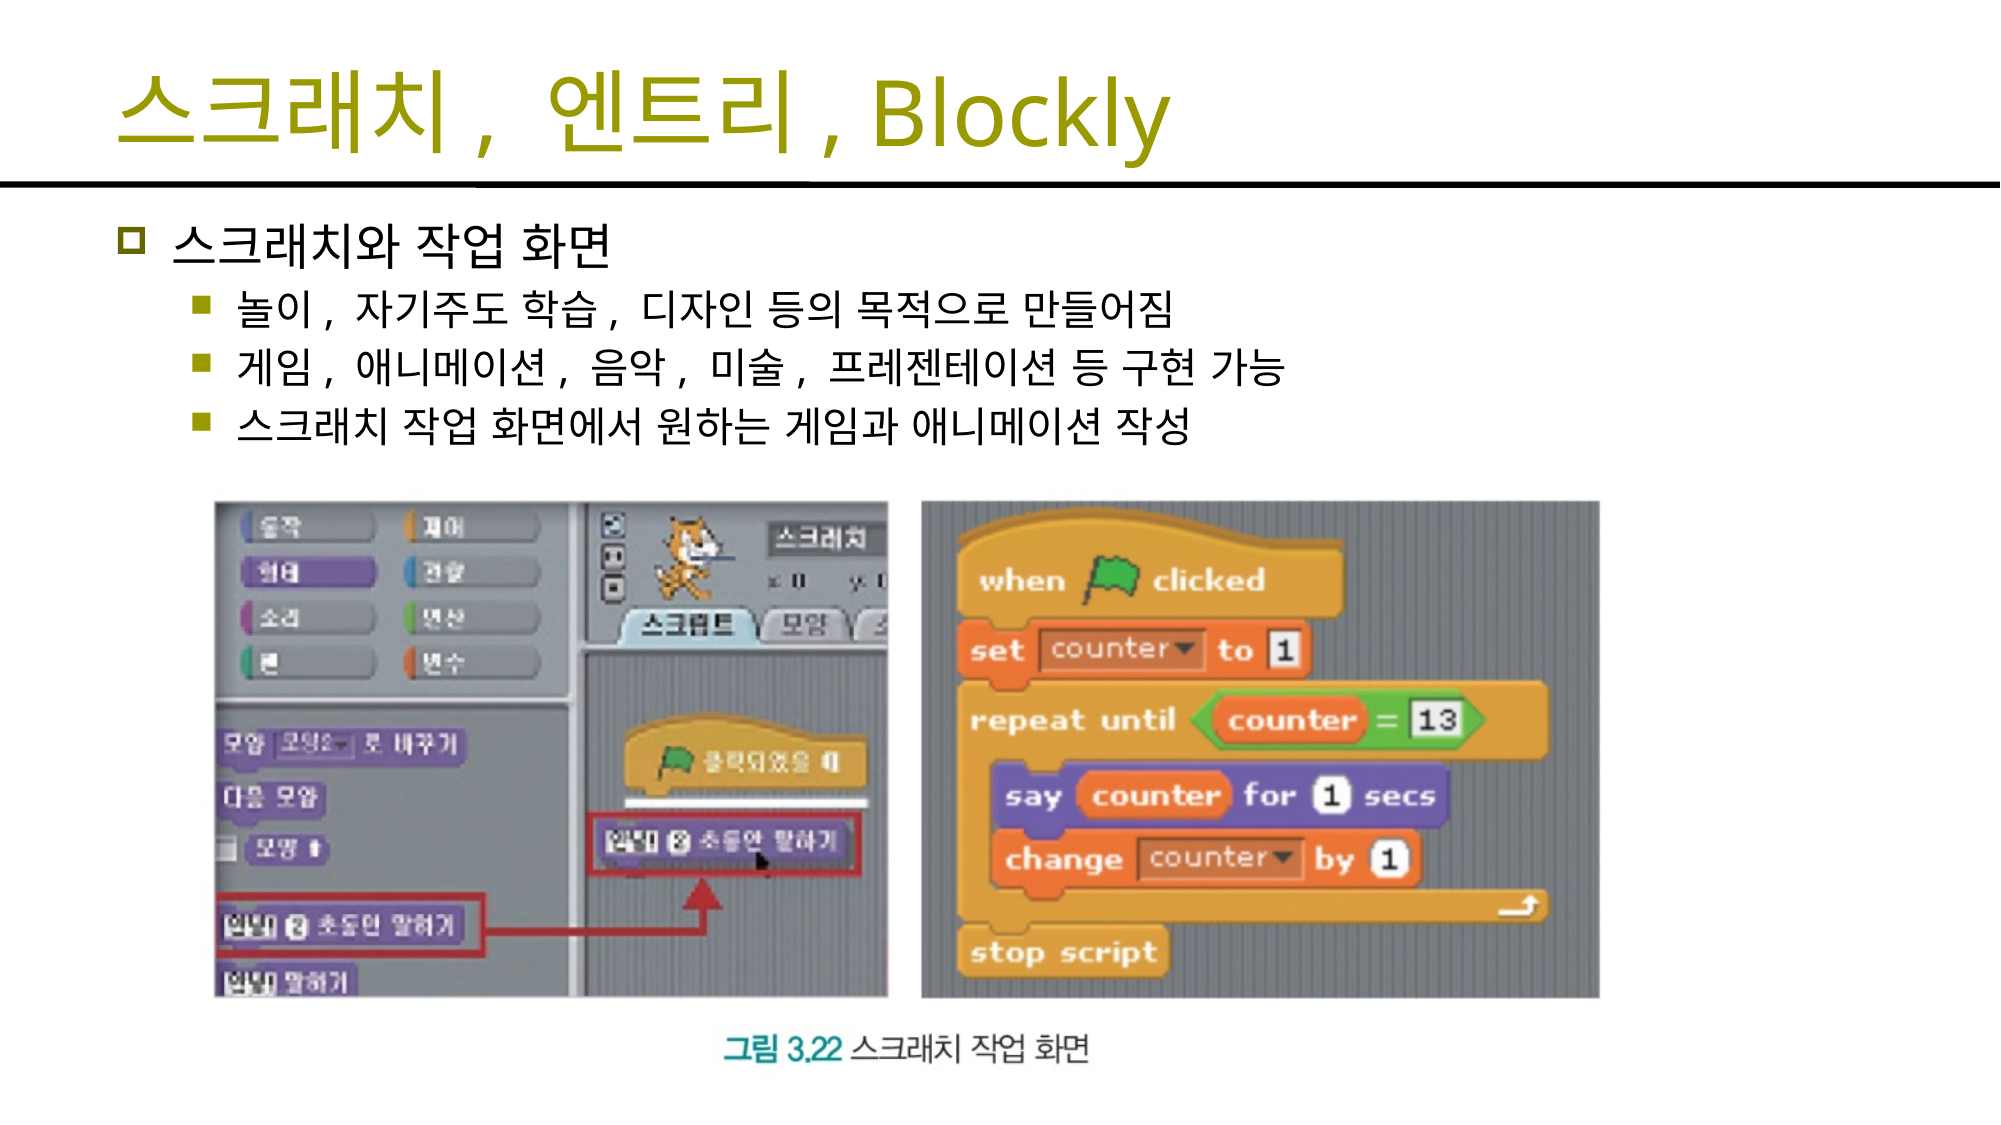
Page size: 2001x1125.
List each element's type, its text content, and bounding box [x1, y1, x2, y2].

list 스크래치와 작업 화면 놀이, 자기주도 학습, 디자인 등의 목적으로 만들어짐 게임, 애니메이션, 음악, 미술, 프레젠테이션 등 구현 가능 스크래치 작업 화면에서 원하는 게임과 애니메이션 작성 [99, 208, 1900, 1006]
picture [182, 468, 1651, 1105]
title 스크래치, 엔트리, Blockly [99, 45, 1900, 173]
